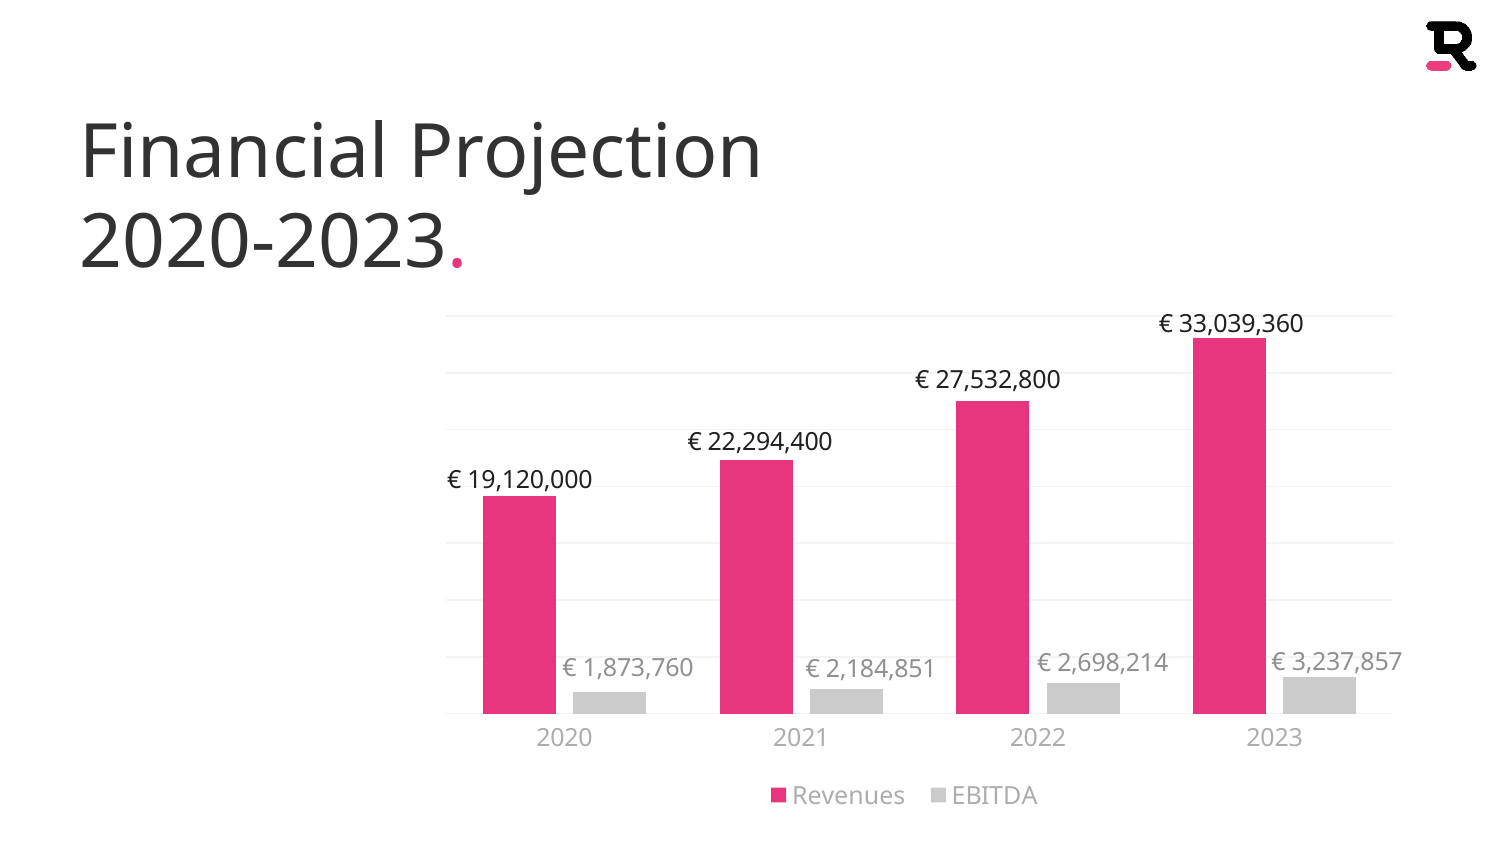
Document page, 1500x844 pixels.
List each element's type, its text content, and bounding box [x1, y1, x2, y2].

text_box Financial Projection 2020-2023. [64, 112, 905, 273]
chart [333, 291, 1476, 821]
picture [1375, 0, 1500, 122]
